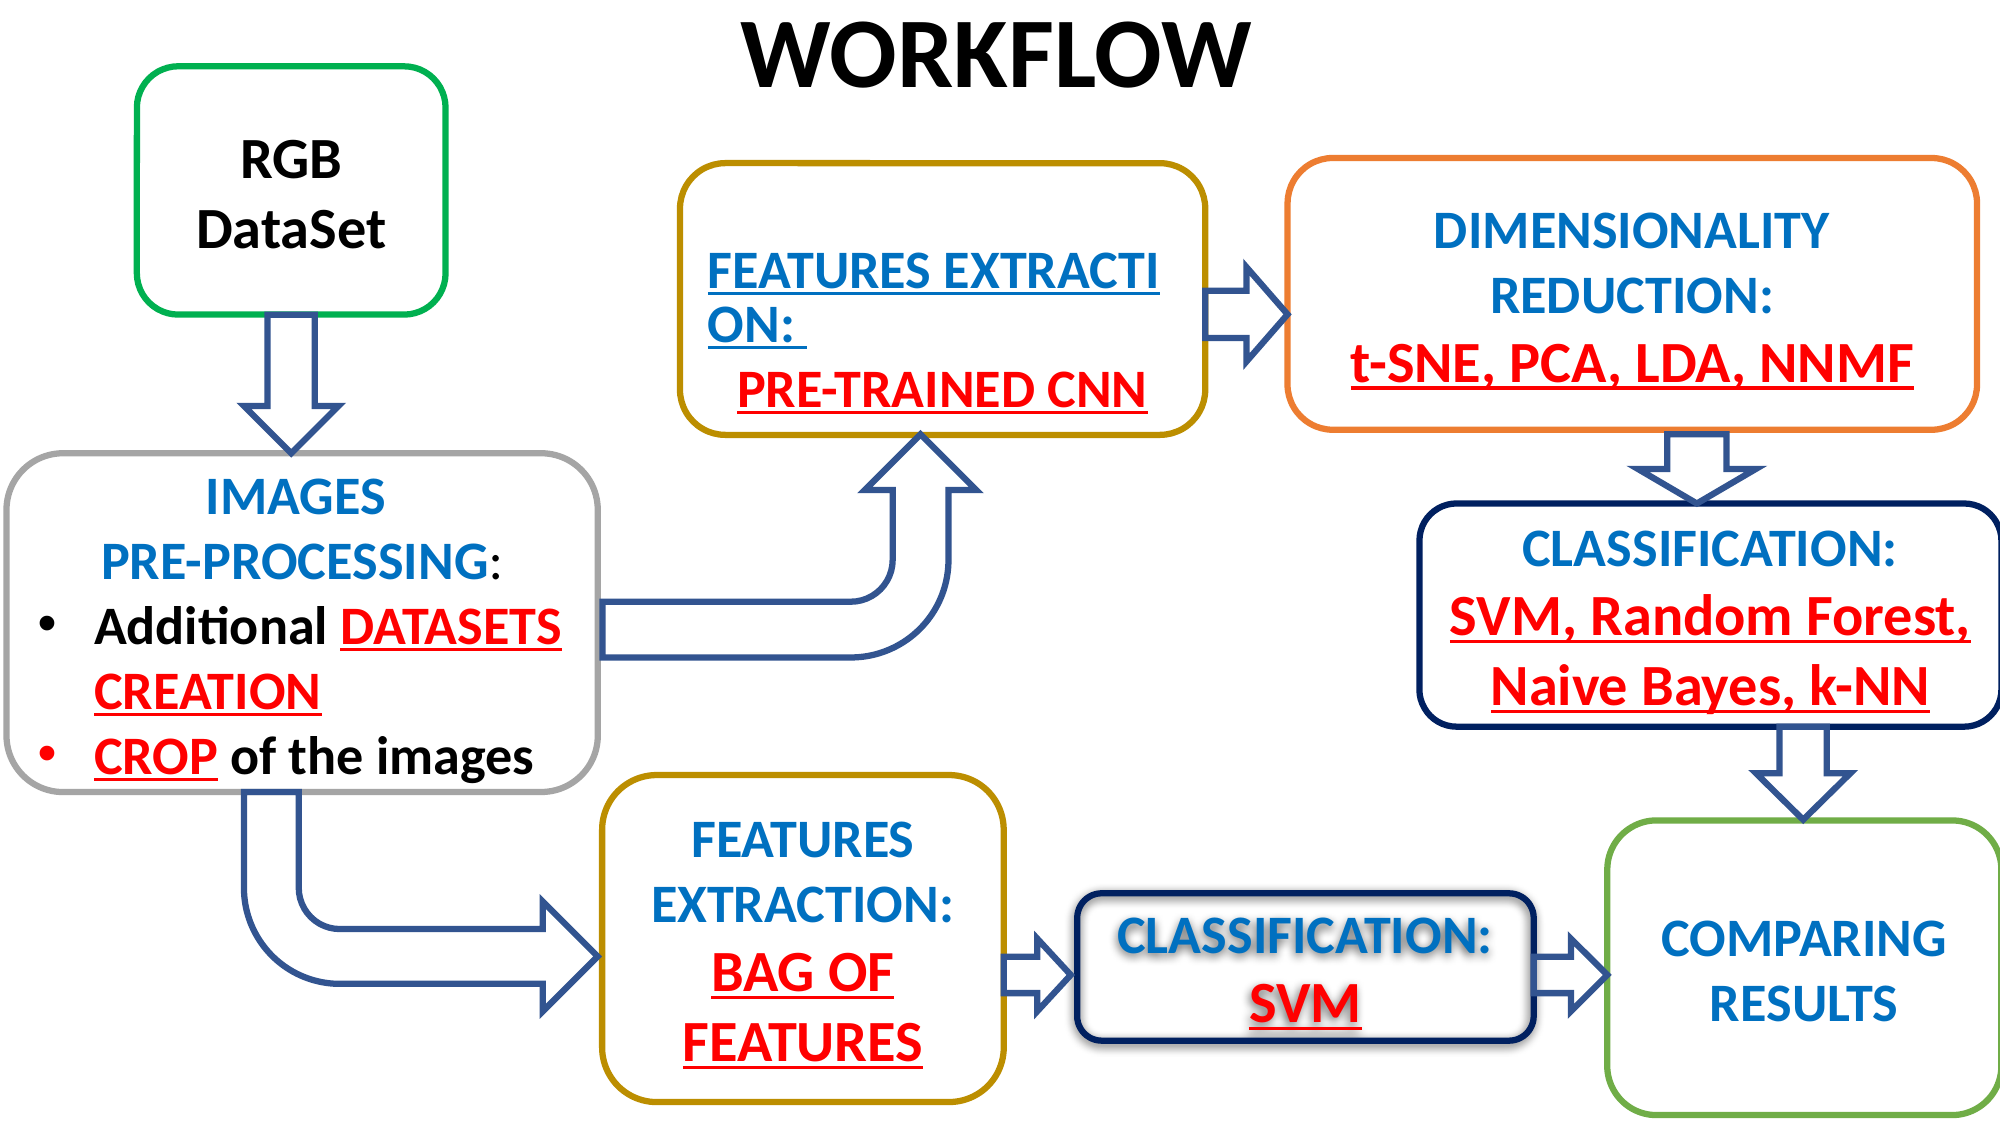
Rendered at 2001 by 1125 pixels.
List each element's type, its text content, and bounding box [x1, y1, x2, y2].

text_box [241, 313, 341, 455]
text_box RGB DataSet [135, 65, 447, 316]
text_box [1002, 935, 1073, 1014]
title WORKFLOW [0, 0, 1994, 114]
text_box IMAGES PRE-PROCESSING: Additional DATASETS CREATION CROP of the images [5, 452, 599, 793]
text_box CLASSIFICATION: SVM [1077, 893, 1534, 1041]
text_box [242, 790, 600, 1014]
text_box [1532, 936, 1609, 1014]
text_box [1204, 264, 1289, 365]
text_box COMPARING RESULTS [1606, 819, 2000, 1116]
text_box DIMENSIONALITY REDUCTION: t-SNE, PCA, LDA, NNMF [1286, 156, 1979, 431]
text_box CLASSIFICATION: SVM, Random Forest, Naive Bayes, k-NN [1418, 502, 2000, 728]
text_box FEATURES EXTRACTION: PRE-TRAINED CNN [678, 162, 1207, 436]
text_box [601, 432, 979, 659]
text_box [1753, 725, 1853, 822]
text_box [1634, 433, 1760, 505]
text_box FEATURES EXTRACTION: BAG OF FEATURES [601, 774, 1005, 1104]
